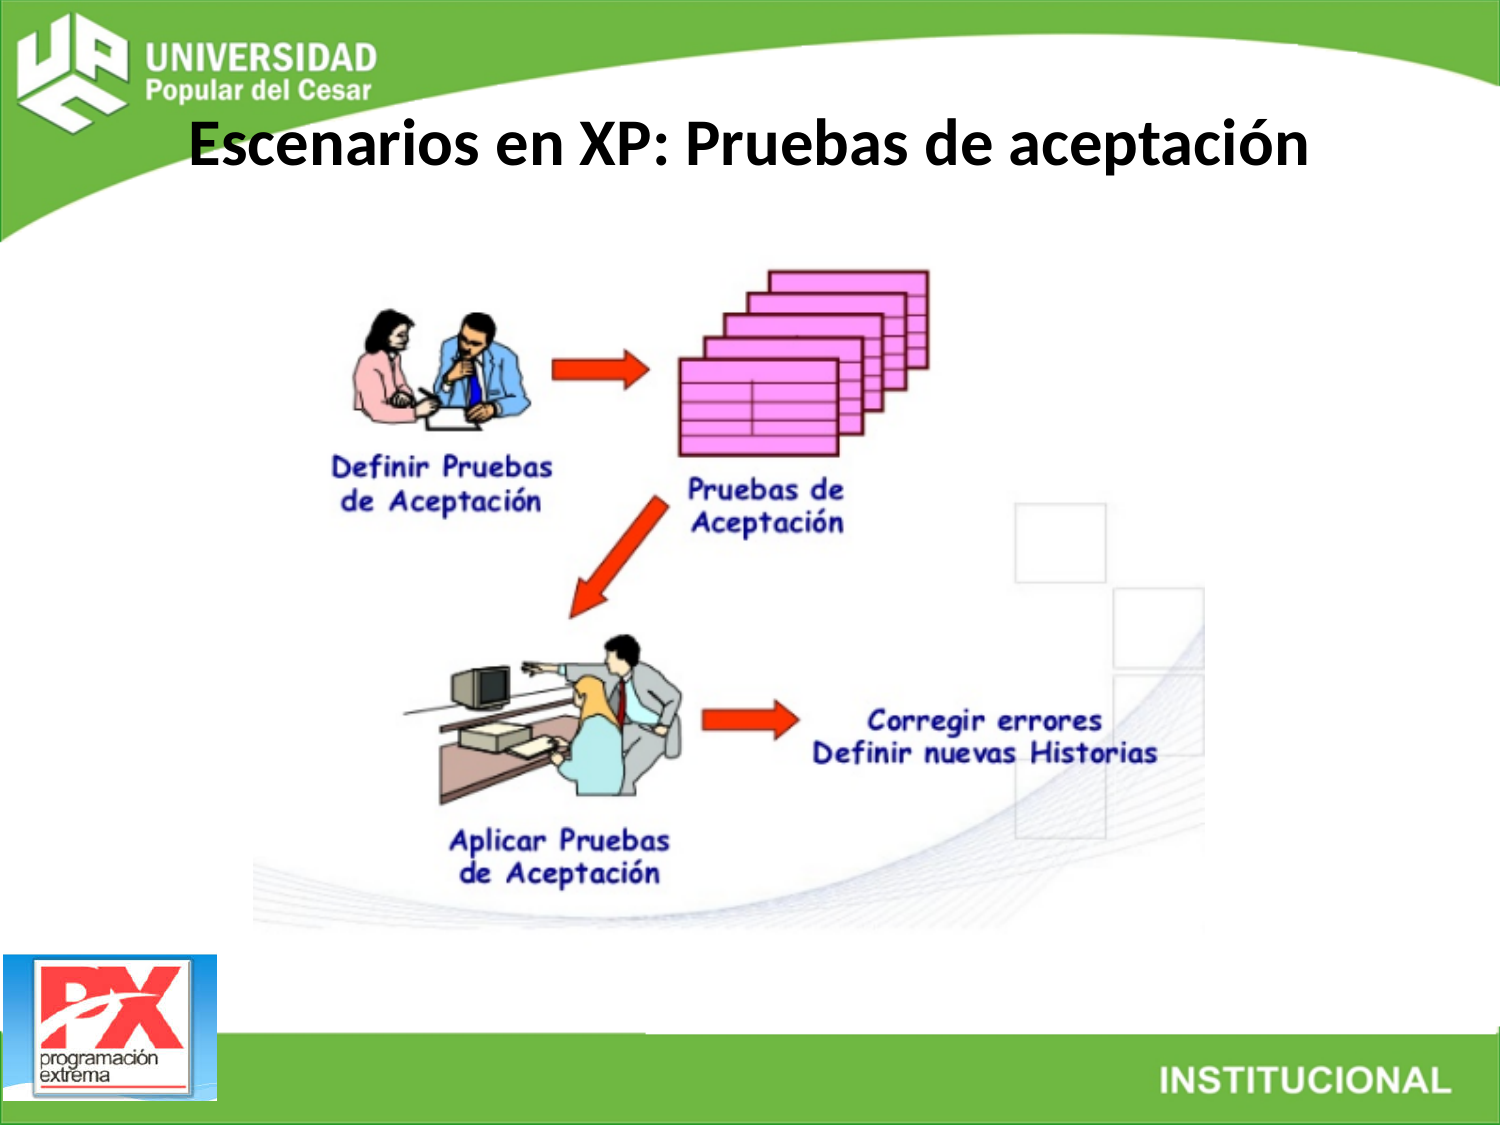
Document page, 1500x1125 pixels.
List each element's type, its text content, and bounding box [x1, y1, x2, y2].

picture [0, 0, 1500, 1125]
title Escenarios en XP: Pruebas de aceptación [75, 45, 1425, 233]
